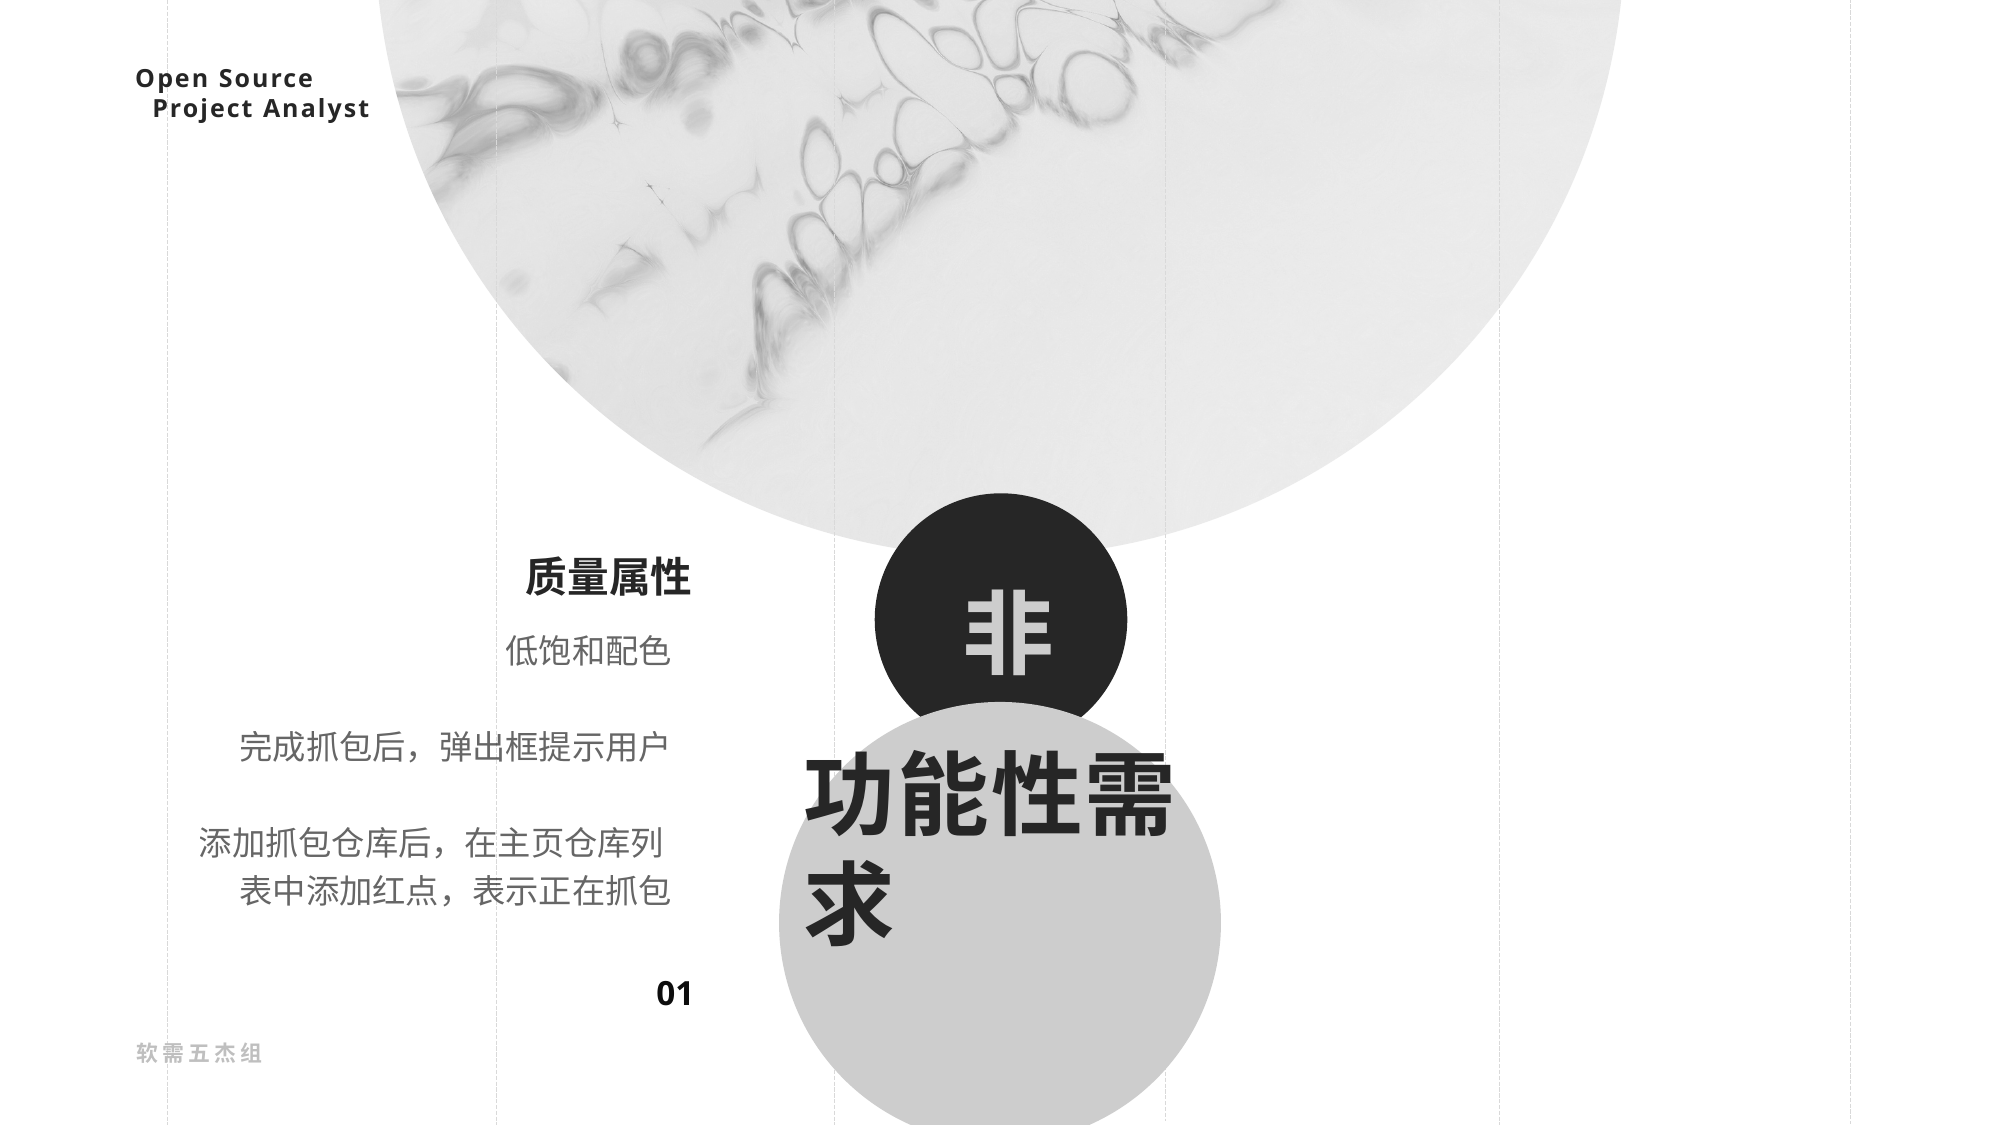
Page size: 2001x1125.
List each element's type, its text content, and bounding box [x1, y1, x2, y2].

text_box 软需五杰组 [122, 1032, 167, 1074]
text_box Open Source Project Analyst [120, 54, 167, 130]
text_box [167, 0, 1851, 1125]
